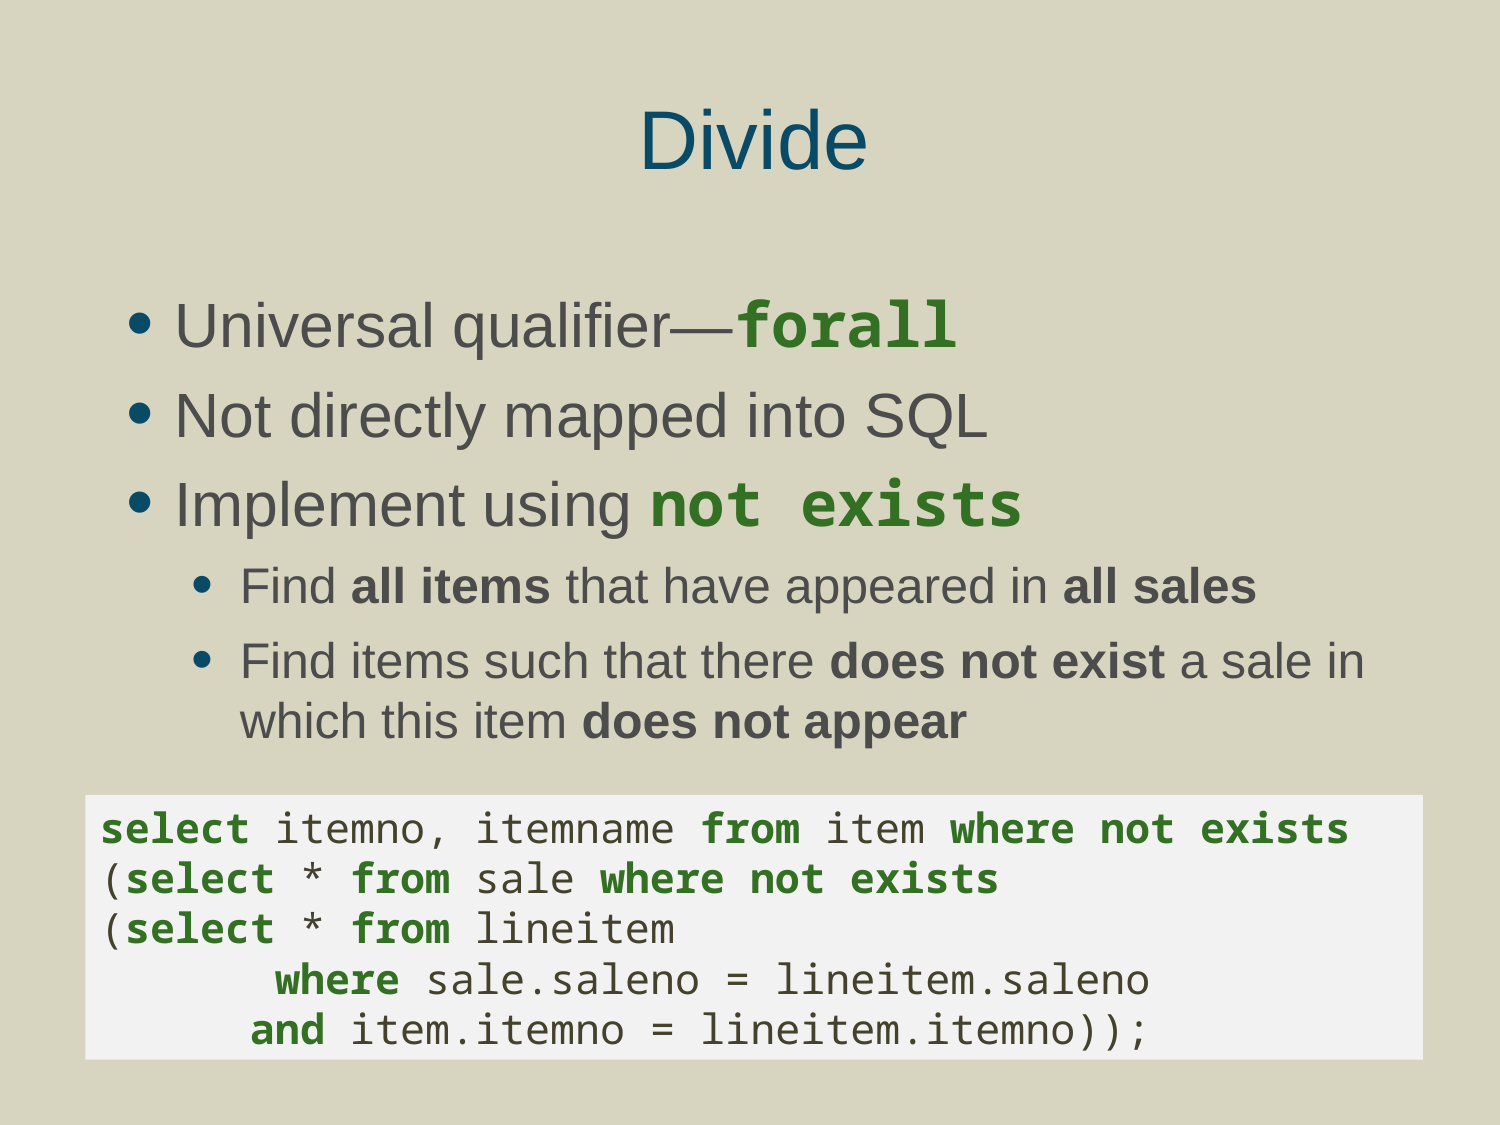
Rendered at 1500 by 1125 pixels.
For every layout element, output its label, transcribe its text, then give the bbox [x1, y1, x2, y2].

text_box select itemno, itemname from item where not exists (select * from sale where not exists (select * from lineitem where sale.saleno = lineitem.saleno and item.itemno = lineitem.itemno)); [85, 794, 1423, 1060]
title Divide [89, 45, 1419, 228]
list Universal qualifier—forall Not directly mapped into SQL Implement using not exists Find all items that have appeared in all sales Find items such that there does not exist a sale in which this item does not appear [89, 277, 1419, 794]
